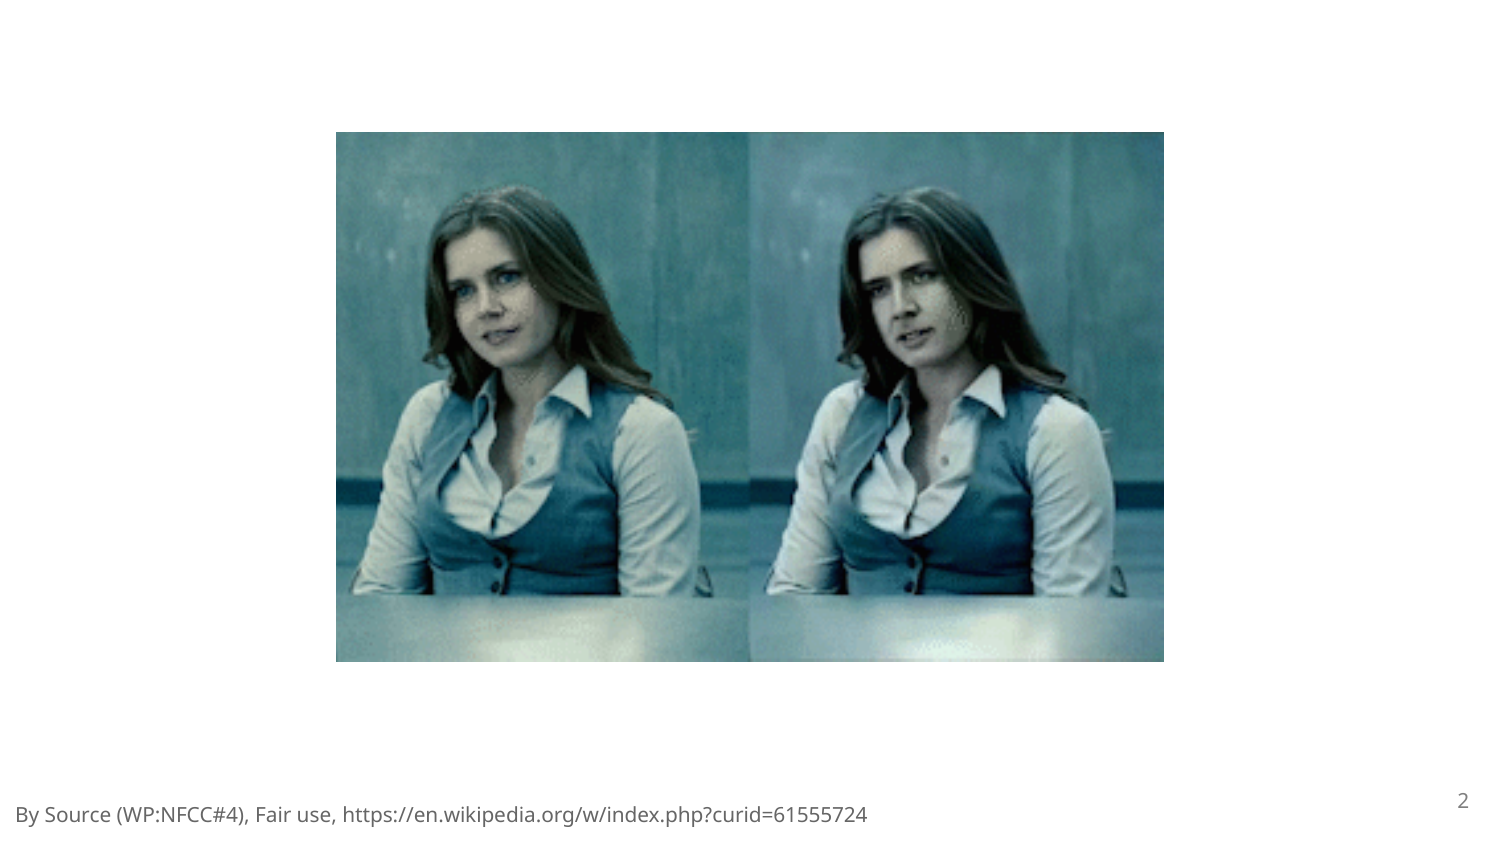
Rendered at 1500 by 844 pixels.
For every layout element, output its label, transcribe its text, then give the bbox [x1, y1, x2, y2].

text_box By Source (WP:NFCC#4), Fair use, https://en.wikipedia.org/w/index.php?curid=61555724 [0, 782, 938, 844]
slide_number 2 [1394, 769, 1484, 834]
picture [336, 132, 1164, 662]
